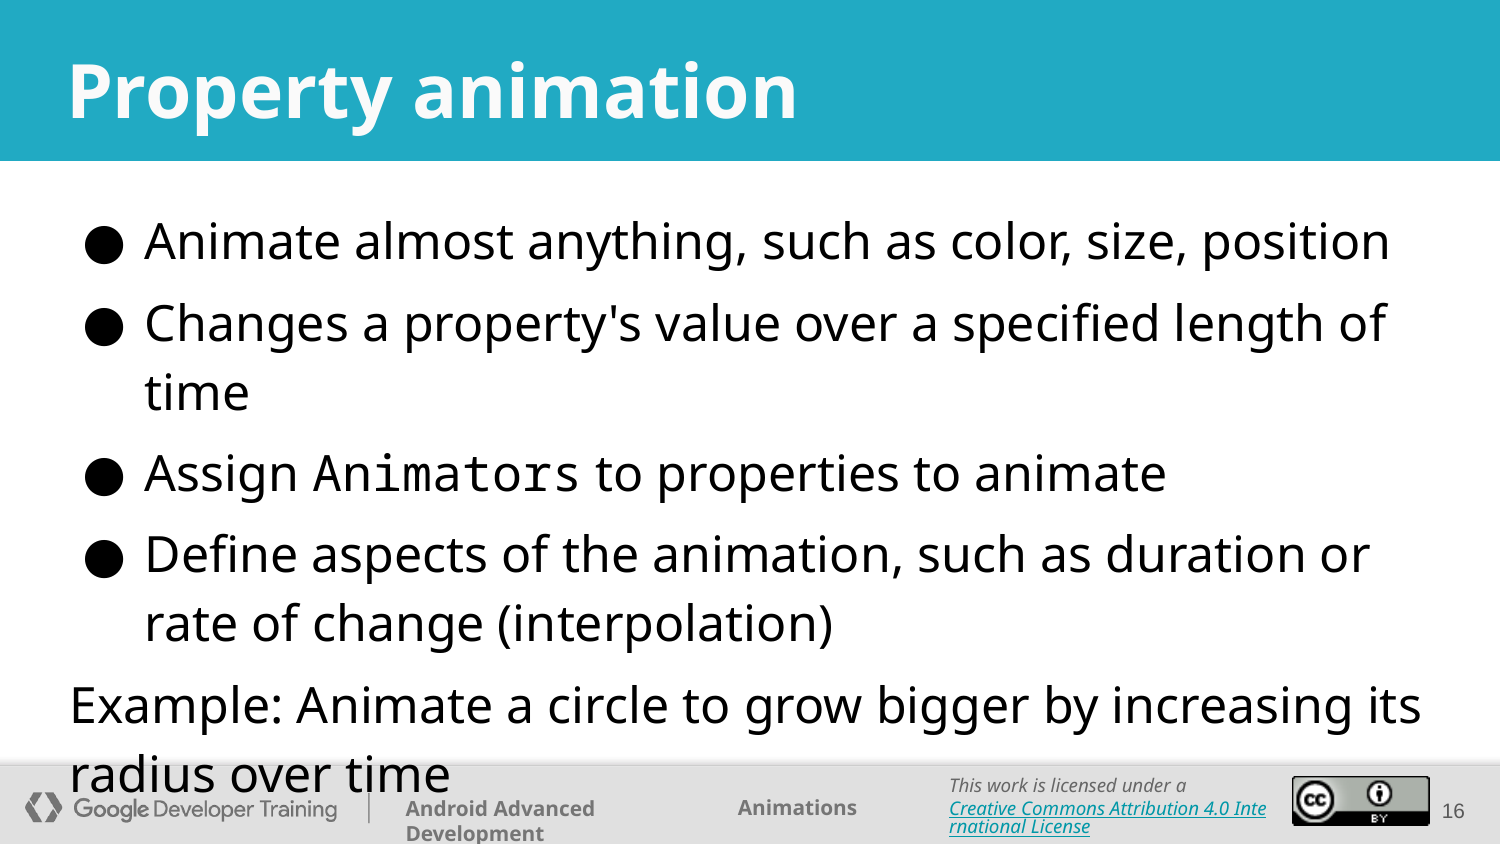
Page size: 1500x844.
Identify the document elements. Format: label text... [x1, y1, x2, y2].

list Animate almost anything, such as color, size, position Changes a property's value over a specified length of time Assign Animators to properties to animate Define aspects of the animation, such as duration or rate of change (interpolation) Example: Animate a circle to grow bigger by increasing its radius over time [54, 185, 1446, 720]
picture [0, 161, 1500, 844]
slide_number ‹#› [1389, 777, 1480, 842]
title Property animation [51, 28, 1449, 122]
